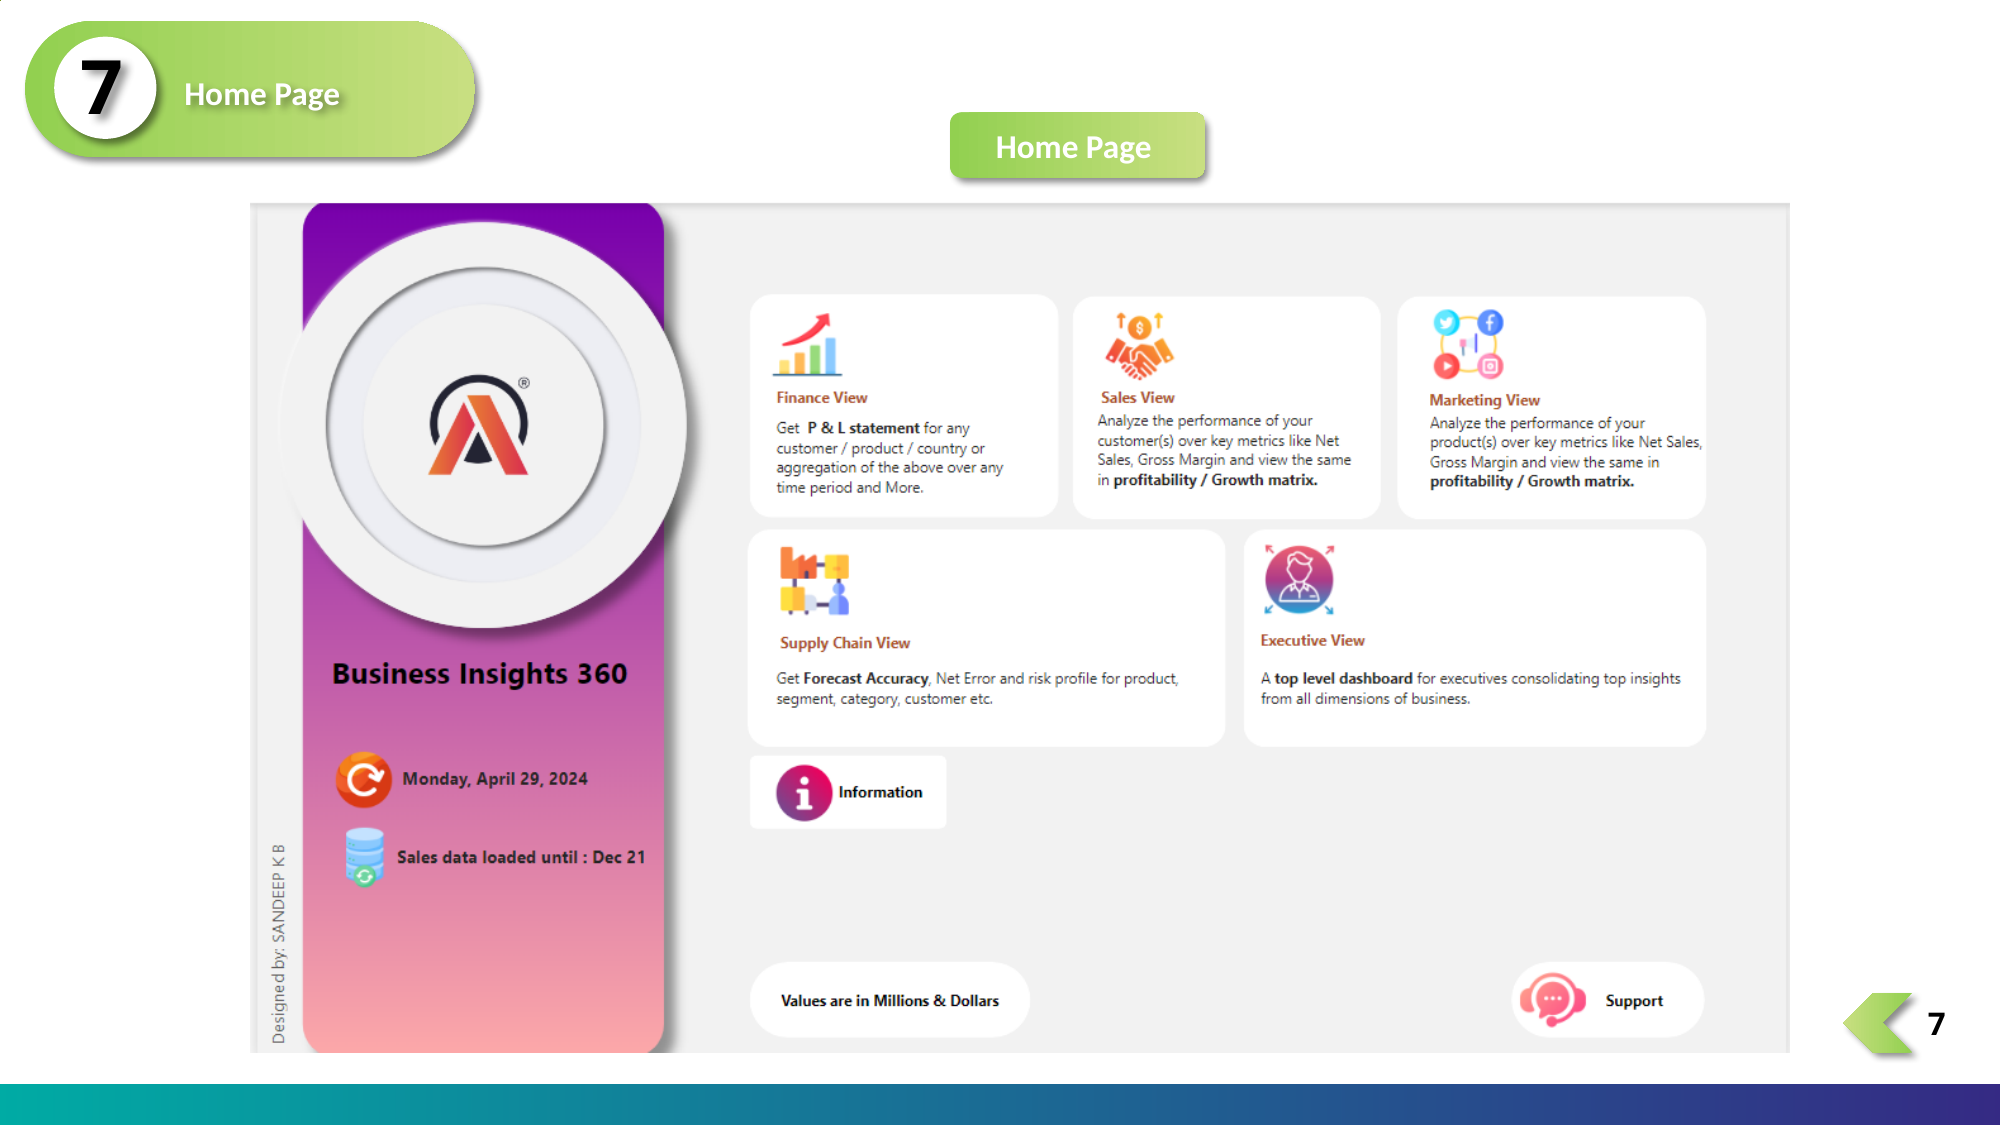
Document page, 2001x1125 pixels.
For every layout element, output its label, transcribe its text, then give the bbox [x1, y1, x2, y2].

text_box Home Page [125, 38, 400, 147]
text_box [60, 20, 475, 157]
text_box [24, 37, 48, 140]
text_box 7 [48, 30, 157, 139]
text_box 7 [1912, 992, 1960, 1053]
picture [250, 201, 1790, 1053]
text_box [1843, 992, 1912, 1053]
text_box Home Page [949, 112, 1206, 178]
